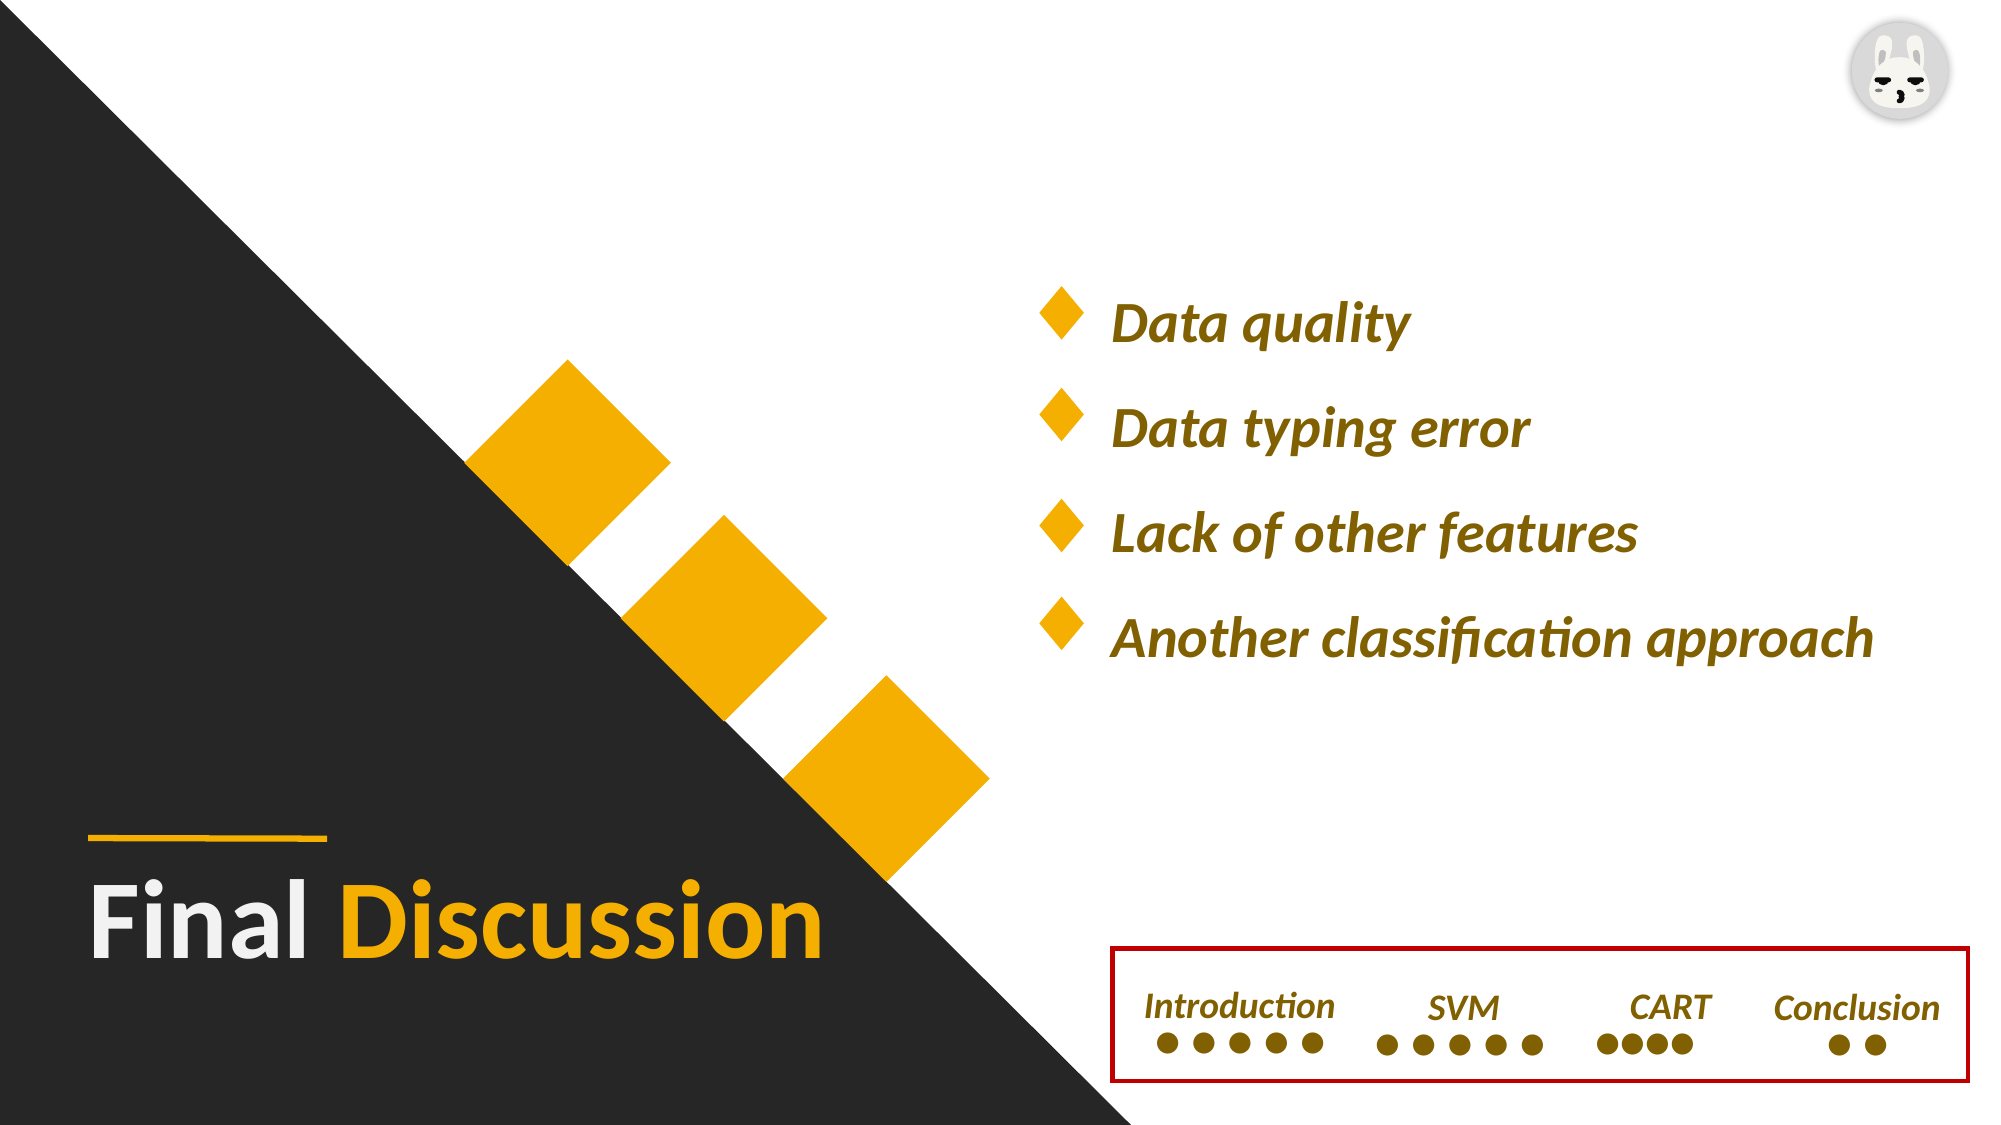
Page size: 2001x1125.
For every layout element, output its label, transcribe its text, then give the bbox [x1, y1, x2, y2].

text_box [1112, 947, 1969, 1082]
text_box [1115, 976, 1969, 1082]
text_box [0, 0, 1133, 1125]
text_box [462, 358, 673, 568]
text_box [1039, 242, 2000, 788]
text_box [619, 513, 829, 724]
text_box [781, 673, 992, 884]
text_box Final Discussion [73, 838, 887, 989]
